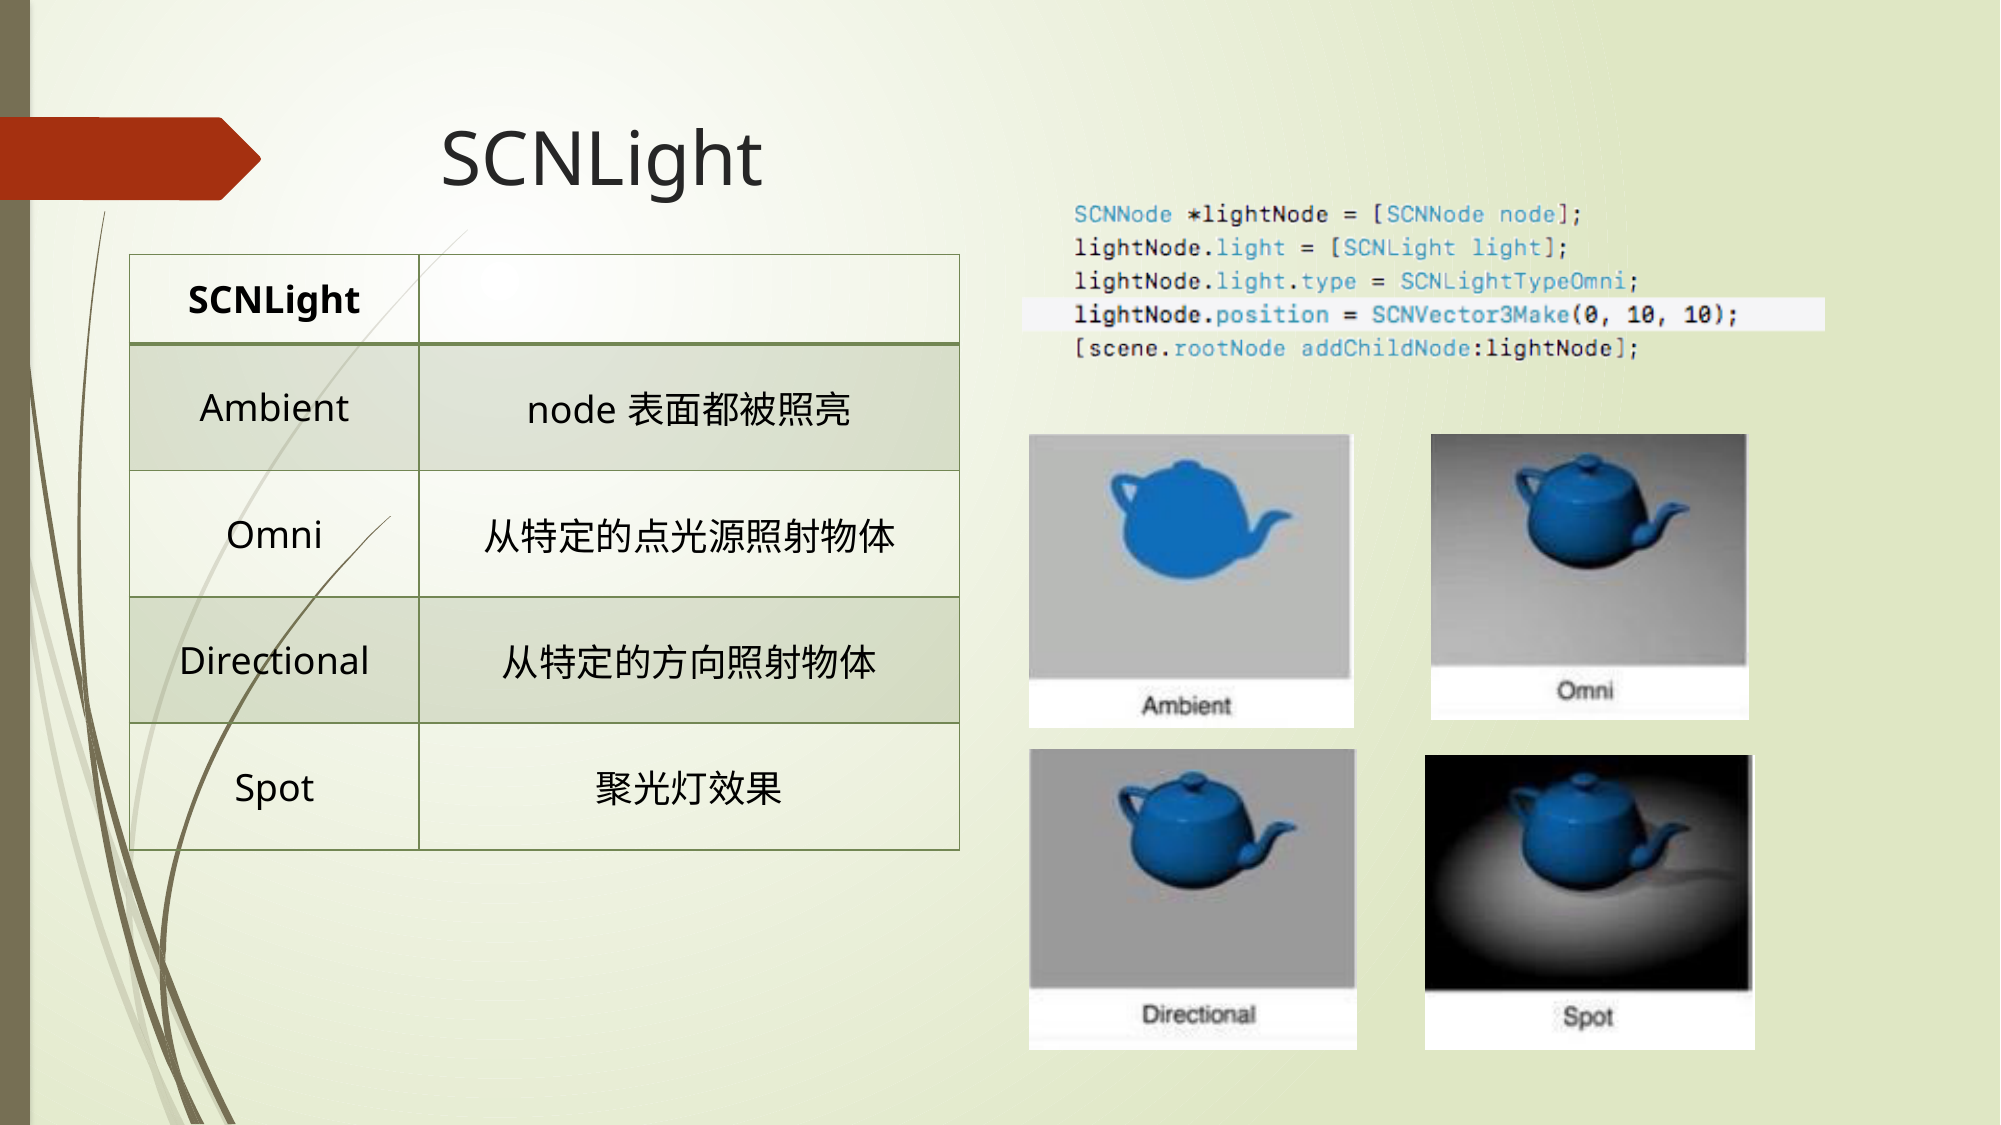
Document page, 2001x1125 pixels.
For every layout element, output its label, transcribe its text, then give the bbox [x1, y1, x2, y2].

table_cell Ambient [130, 346, 418, 470]
picture [1028, 433, 1355, 729]
table_cell node表面都被照亮 [420, 346, 959, 470]
picture [1425, 755, 1755, 1050]
table_cell Omni [130, 471, 418, 596]
picture [1022, 185, 1825, 389]
table_header [420, 255, 959, 342]
table_header SCNLight [130, 255, 418, 342]
title SCNLight [425, 102, 1888, 313]
table_cell 从特定的点光源照射物体 [420, 471, 959, 596]
table_cell Directional [130, 598, 418, 722]
table_cell 从特定的方向照射物体 [420, 598, 959, 722]
table_cell Spot [130, 724, 418, 849]
table_cell 聚光灯效果 [420, 724, 959, 849]
picture [1028, 749, 1357, 1050]
picture [1431, 434, 1749, 720]
